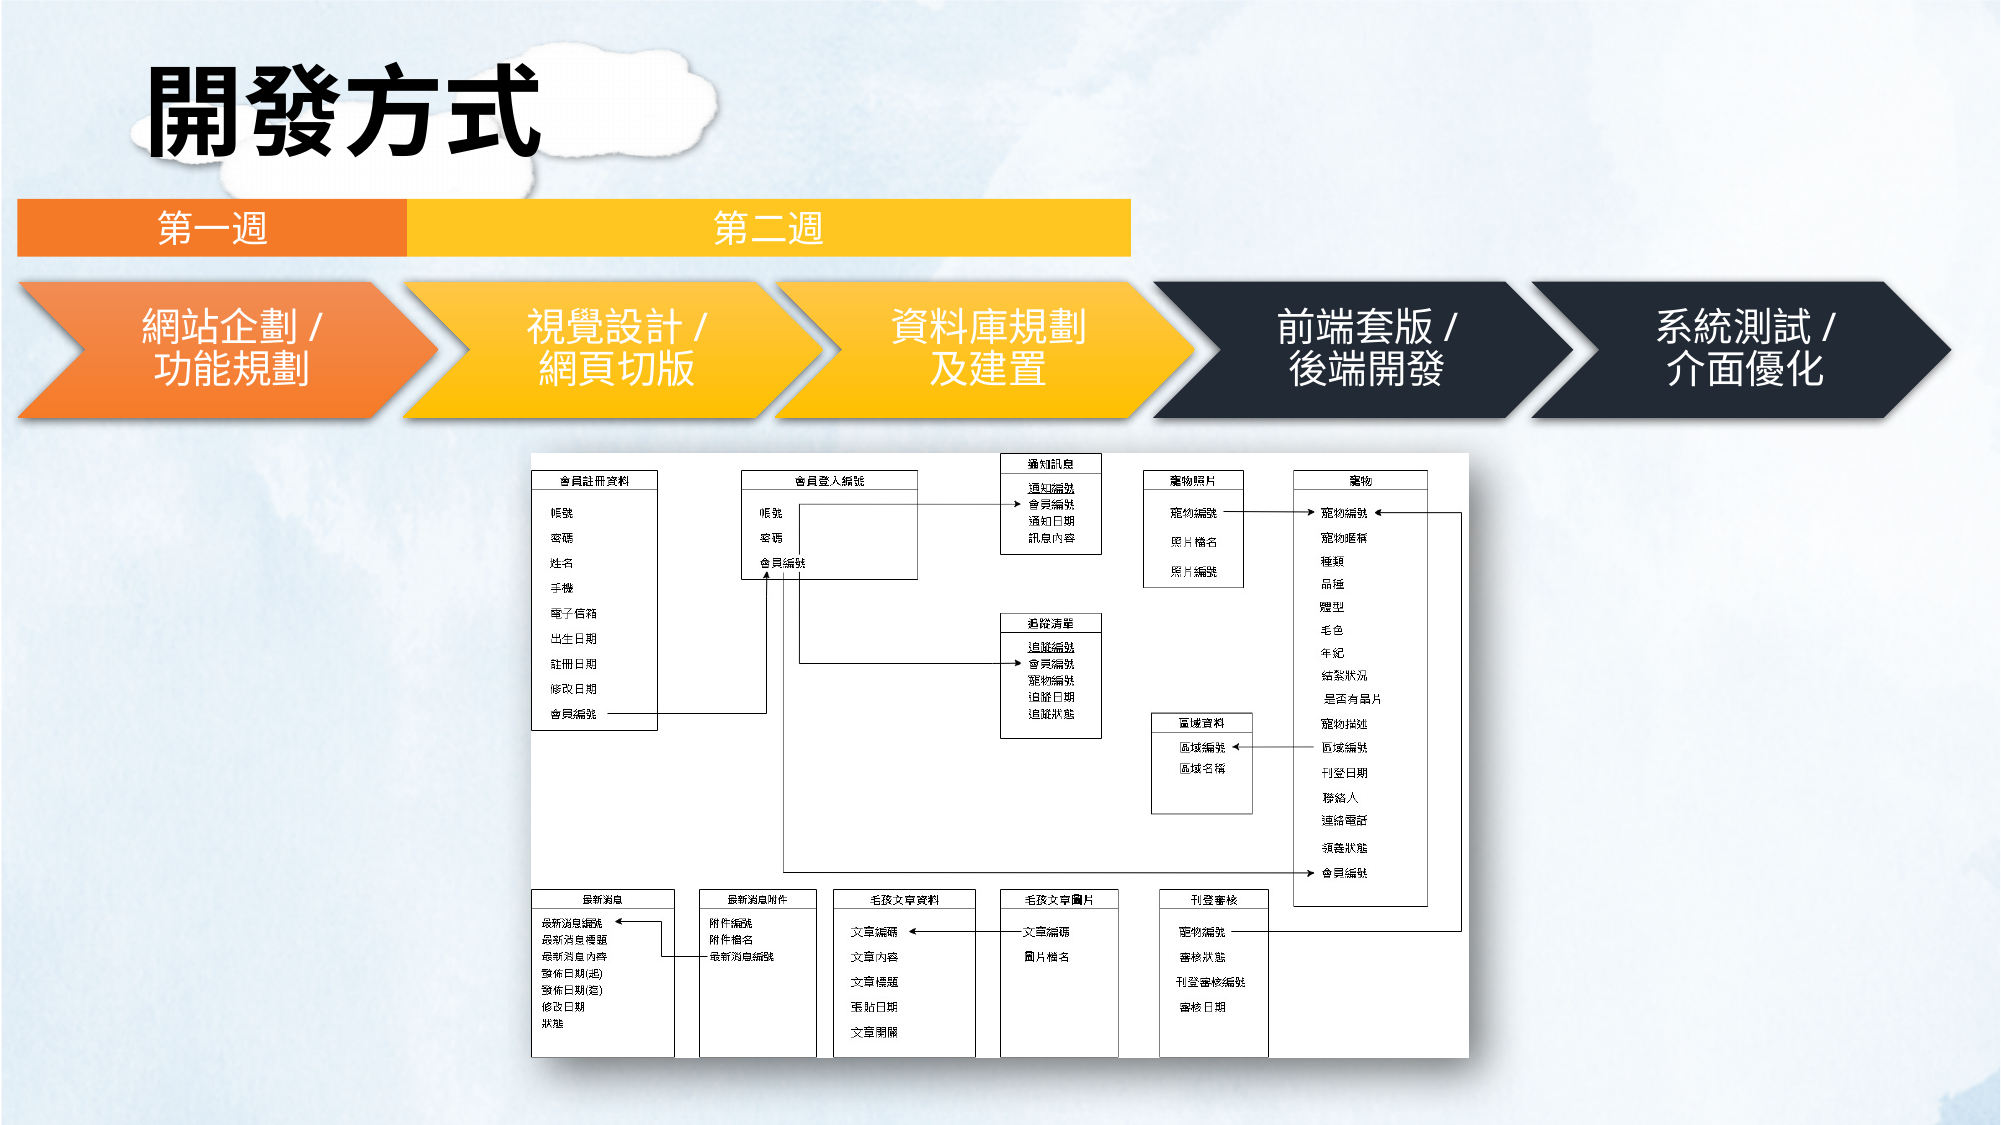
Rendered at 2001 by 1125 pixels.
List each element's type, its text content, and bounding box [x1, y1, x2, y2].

text_box 開發方式 [136, 41, 1993, 177]
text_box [406, 193, 1132, 262]
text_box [17, 281, 1952, 419]
picture [3, 1, 1999, 1125]
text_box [17, 193, 406, 262]
